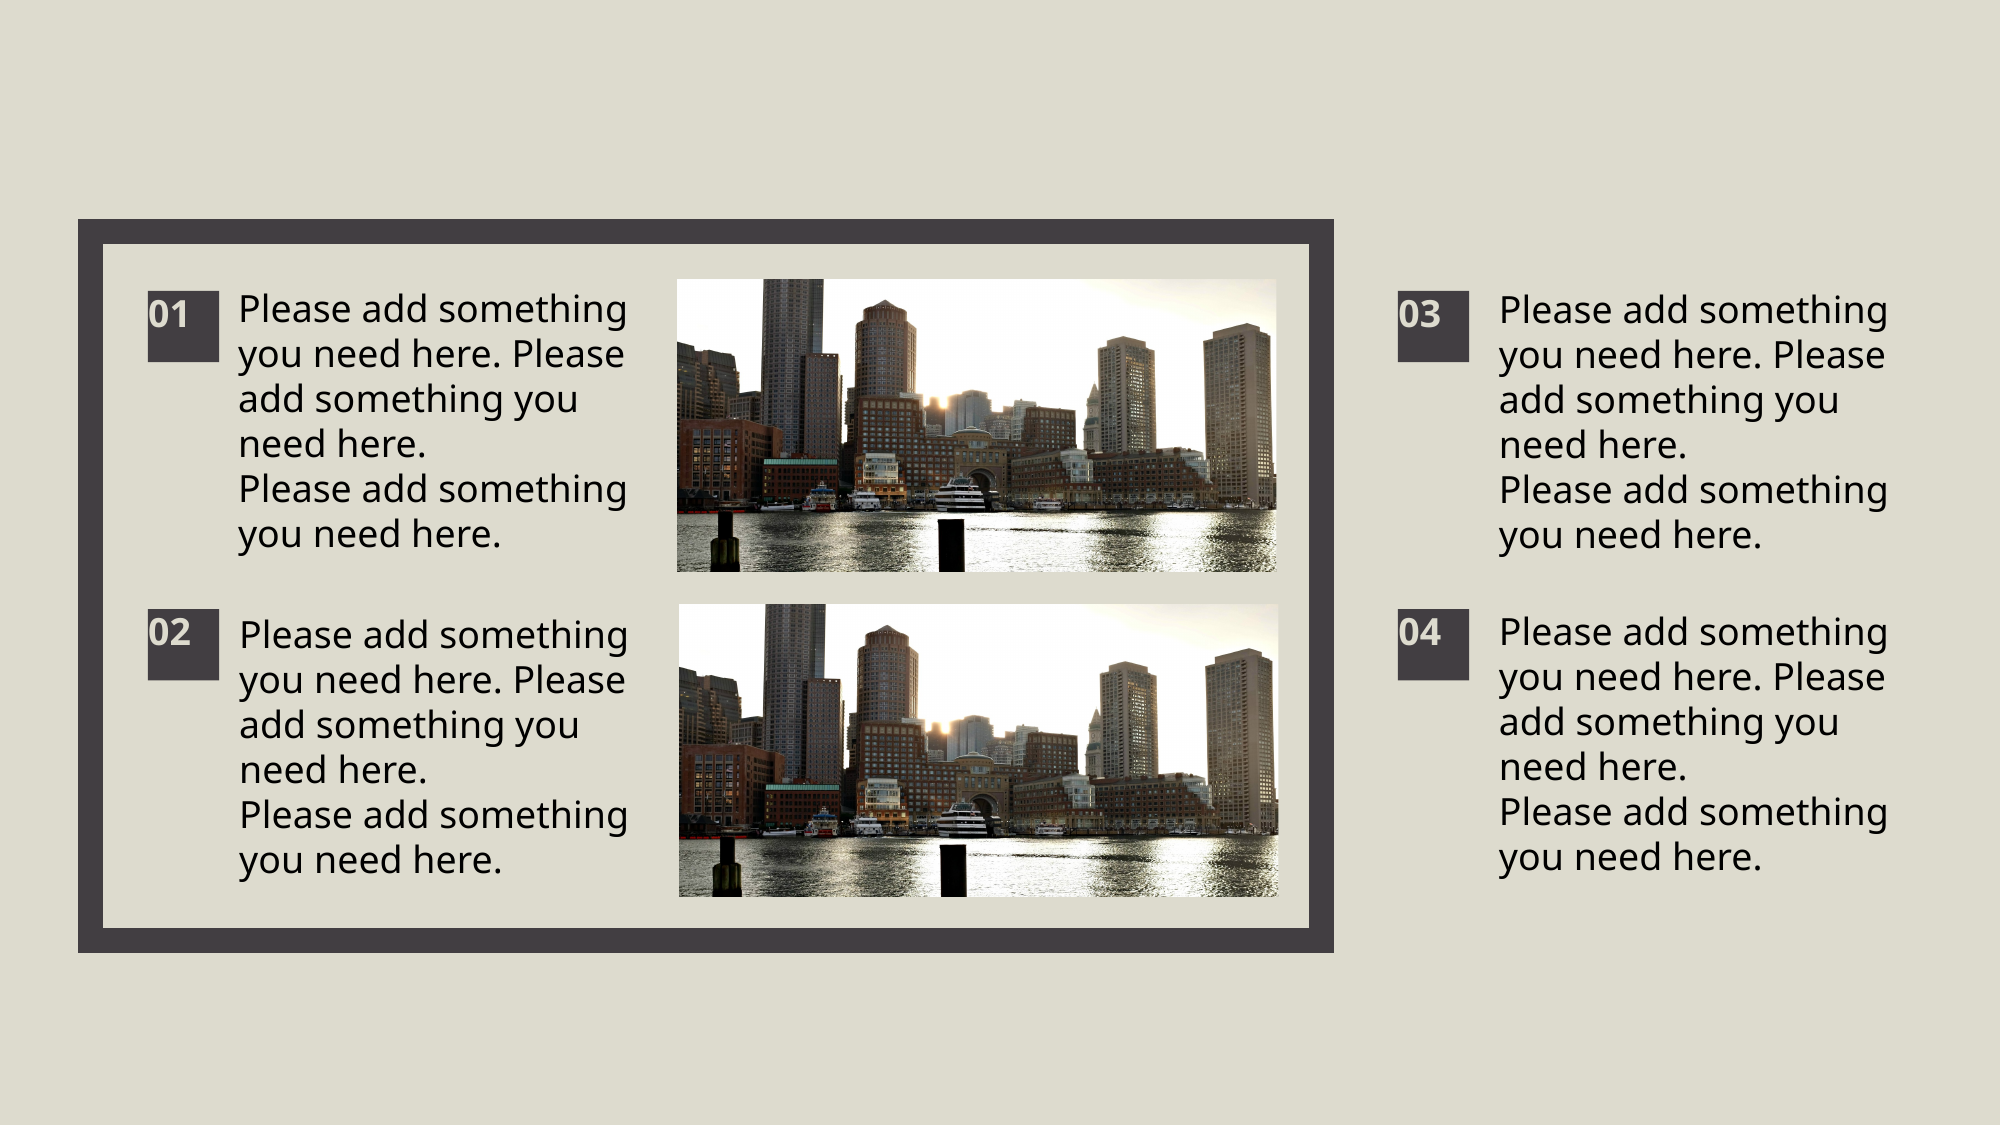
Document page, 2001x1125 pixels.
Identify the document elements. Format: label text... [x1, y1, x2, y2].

text_box [147, 661, 220, 681]
text_box Please add something you need here. Please add something you need here. Please add something you need here. [223, 278, 684, 563]
text_box 01 [133, 282, 223, 343]
text_box 02 [133, 600, 252, 661]
picture [678, 604, 1279, 897]
picture [677, 279, 1277, 572]
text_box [1383, 282, 1502, 363]
text_box Please add something you need here. Please add something you need here. Please add something you need here. [224, 603, 685, 889]
text_box [89, 231, 1323, 941]
text_box Please add something you need here. Please add something you need here. Please add something you need here. [1484, 600, 1945, 886]
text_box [1383, 600, 1502, 681]
text_box [147, 343, 220, 363]
text_box Please add something you need here. Please add something you need here. Please add something you need here. [1484, 278, 1945, 564]
